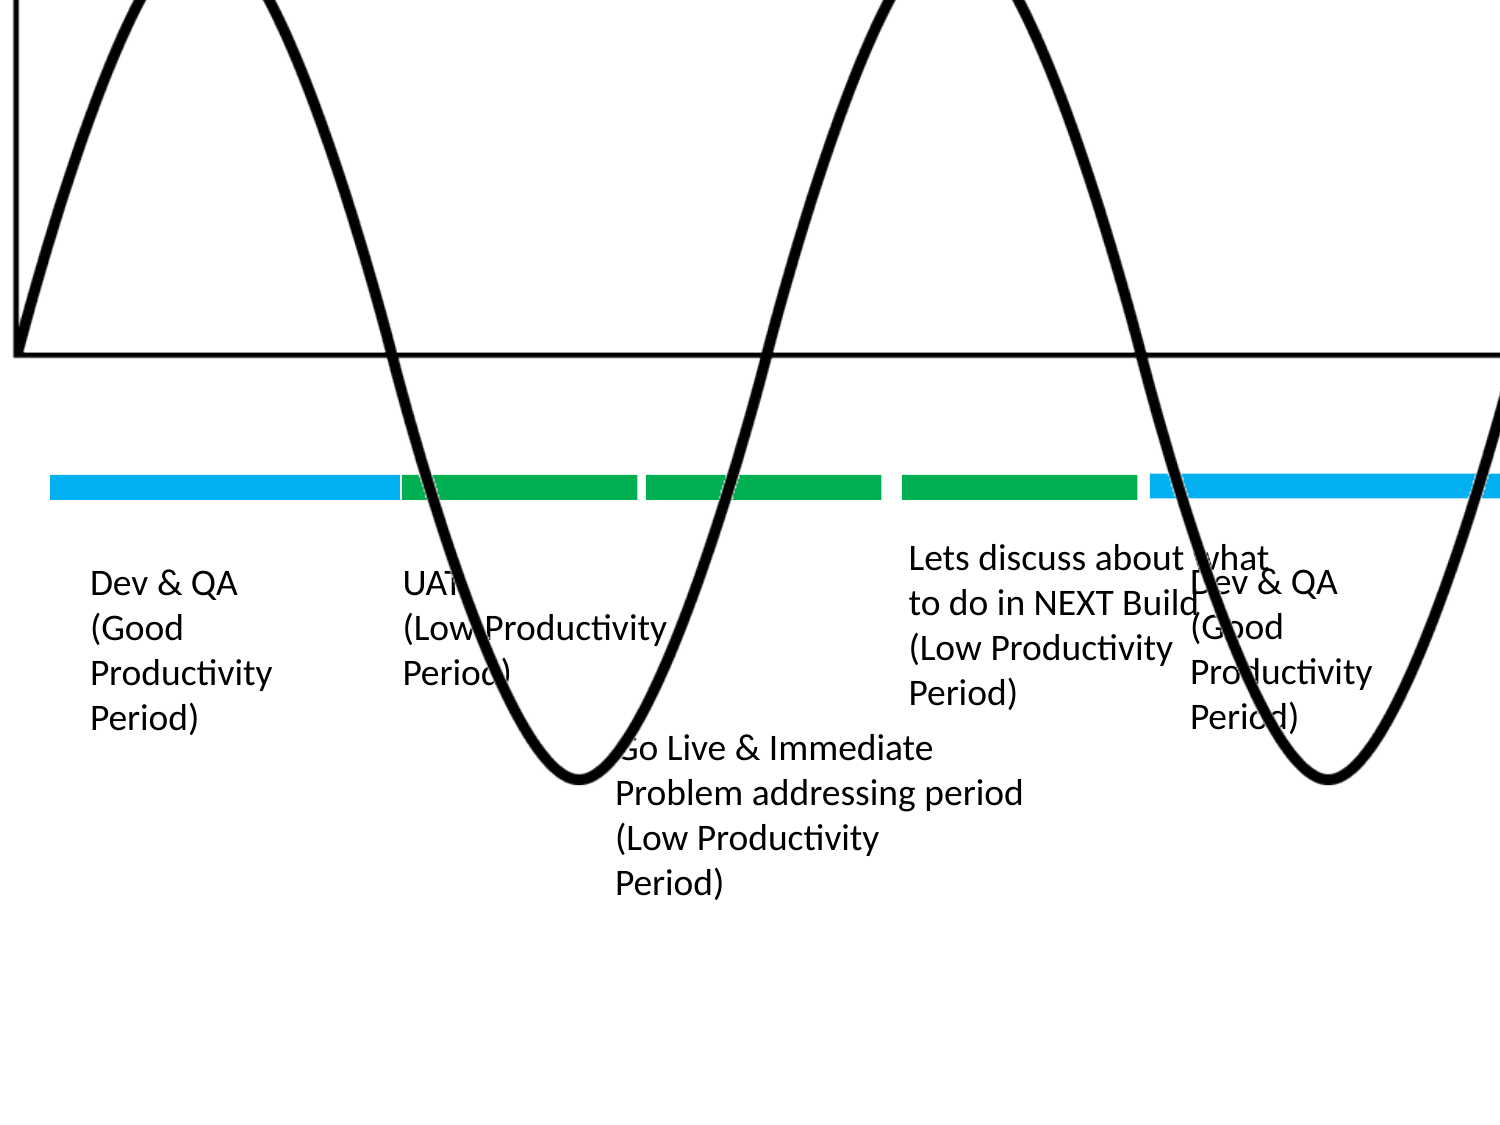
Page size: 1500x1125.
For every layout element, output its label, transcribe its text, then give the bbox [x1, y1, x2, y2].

picture [0, 0, 1500, 795]
text_box Go Live & Immediate Problem addressing period (Low Productivity Period) [599, 802, 1044, 913]
